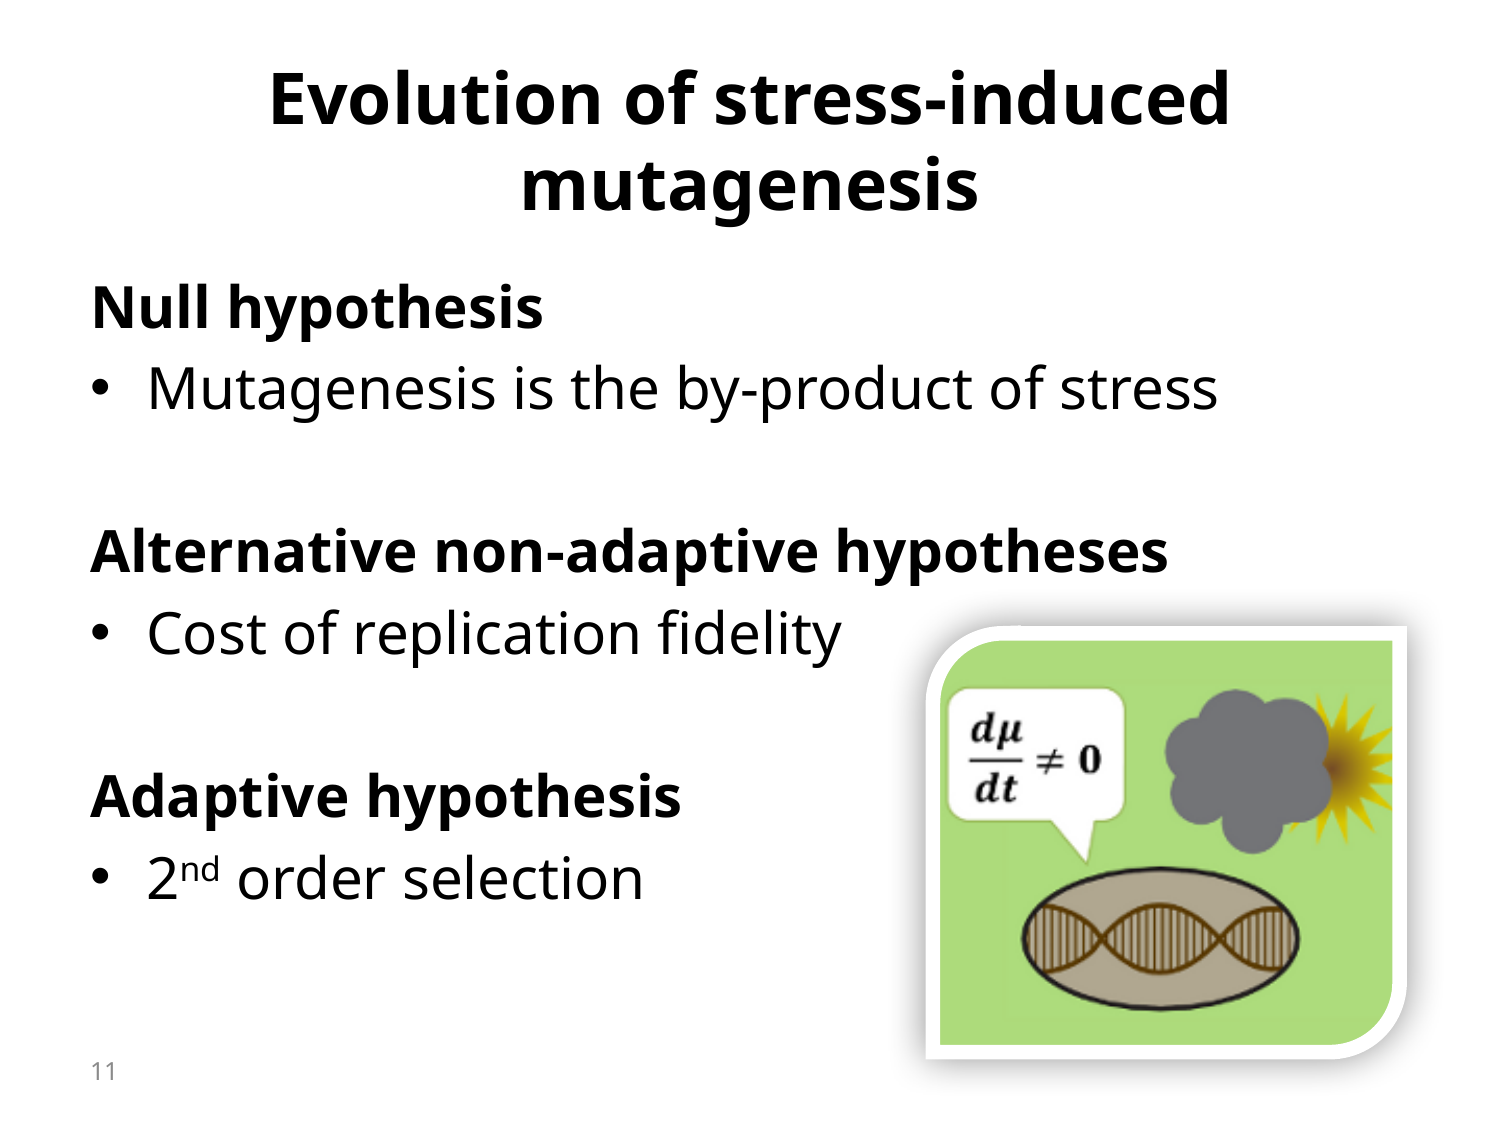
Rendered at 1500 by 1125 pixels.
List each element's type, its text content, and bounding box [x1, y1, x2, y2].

list Null hypothesis Mutagenesis is the by-product of stress Alternative non-adaptive hypotheses Cost of replication fidelity Adaptive hypothesis 2nd order selection [75, 262, 1425, 1005]
slide_number 11 [75, 1042, 425, 1103]
title Evolution of stress-induced mutagenesis [75, 45, 1425, 233]
picture [932, 633, 1400, 1053]
